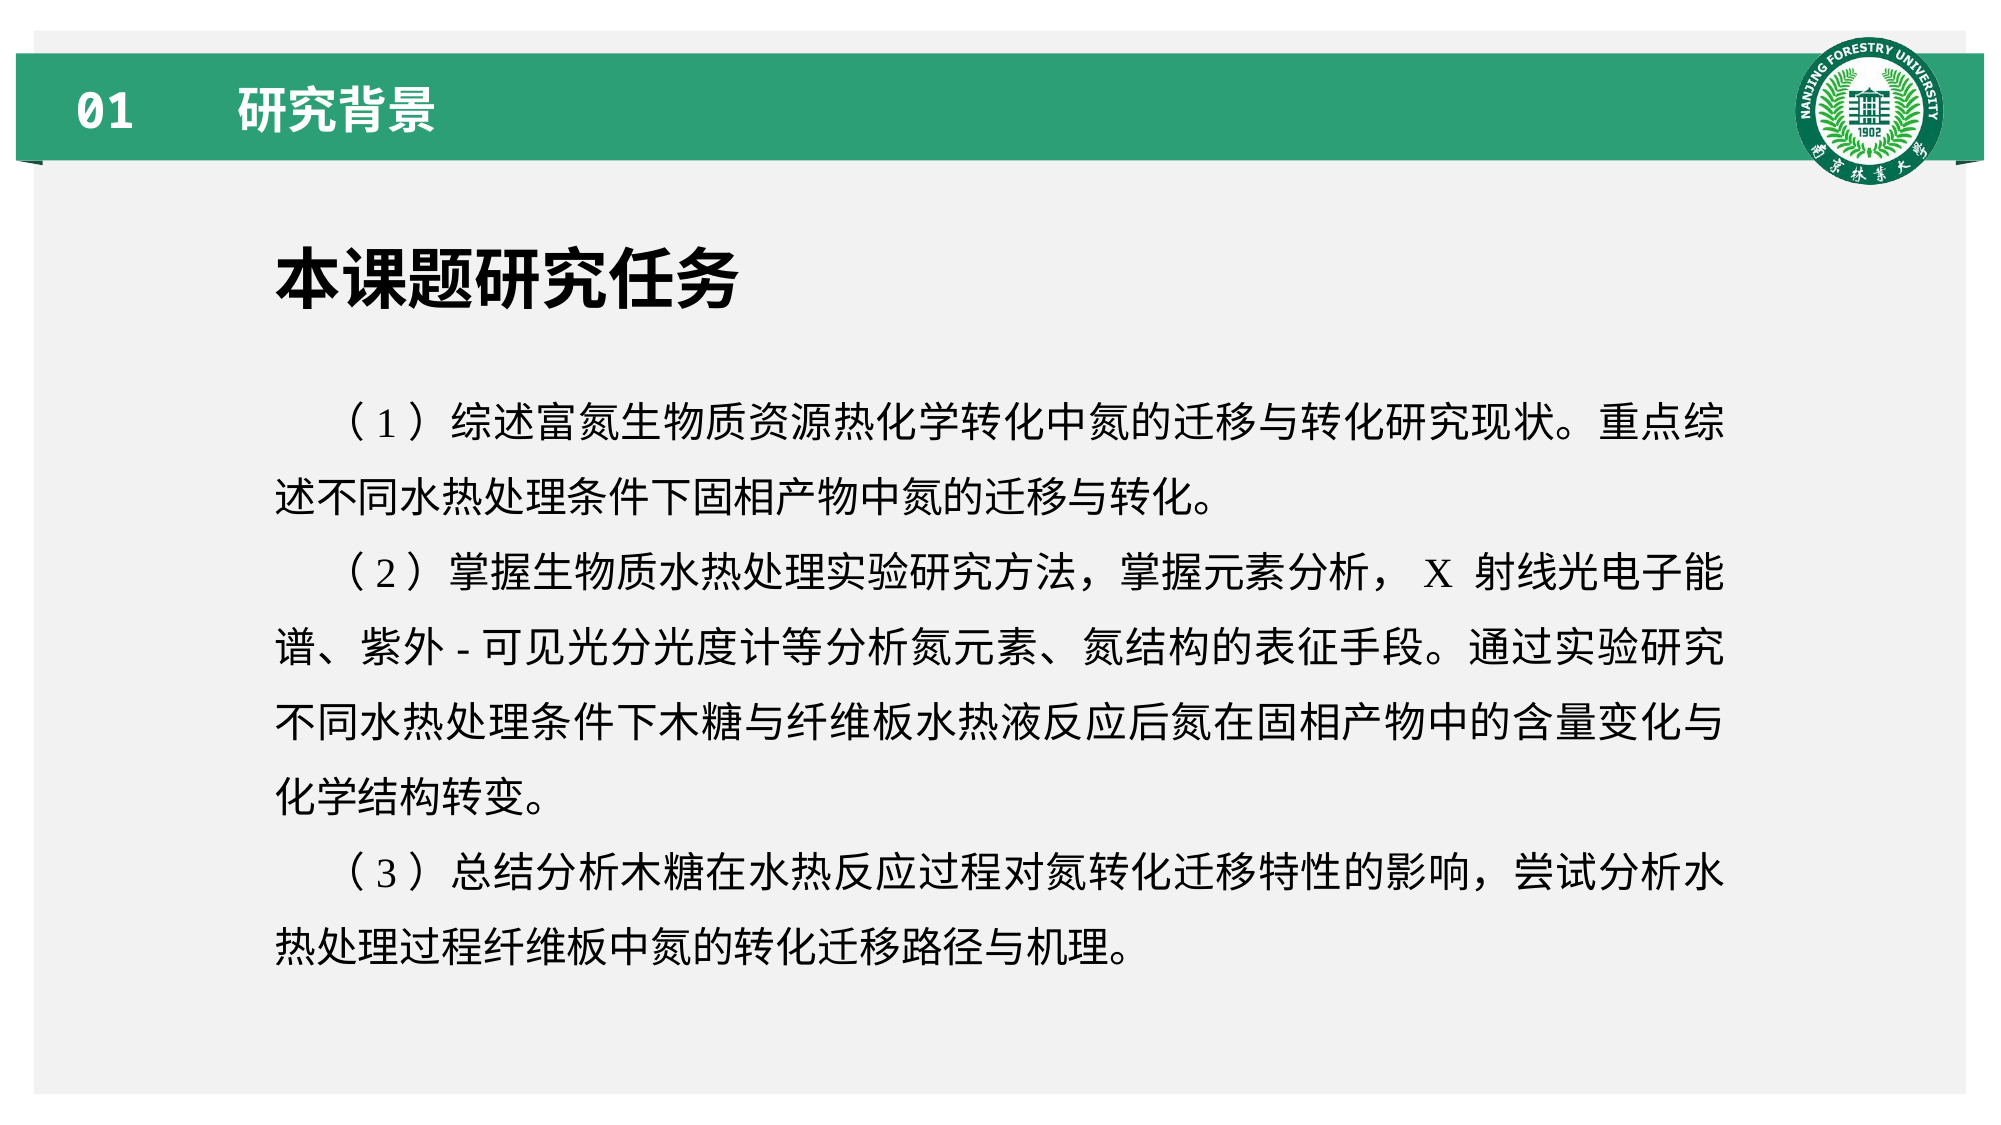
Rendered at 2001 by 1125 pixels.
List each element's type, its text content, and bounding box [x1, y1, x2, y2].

text_box 本课题研究任务 [259, 229, 1094, 324]
text_box （1）综述富氮生物质资源热化学转化中氮的迁移与转化研究现状。重点综述不同水热处理条件下固相产物中氮的迁移与转化。 （2）掌握生物质水热处理实验研究方法，掌握元素分析，X 射线光电子能谱、紫外-可见光分光度计等分析氮元素、氮结构的表征手段。通过实验研究不同水热处理条件下木糖与纤维板水热液反应后氮在固相产物中的含量变化与化学结构转变。 （3）总结分析木糖在水热反应过程对氮转化迁移特性的影响，尝试分析水热处理过程纤维板中氮的转化迁移路径与机理。 [259, 363, 1741, 979]
picture [1780, 16, 1959, 204]
list 01 研究背景 [60, 69, 1780, 147]
